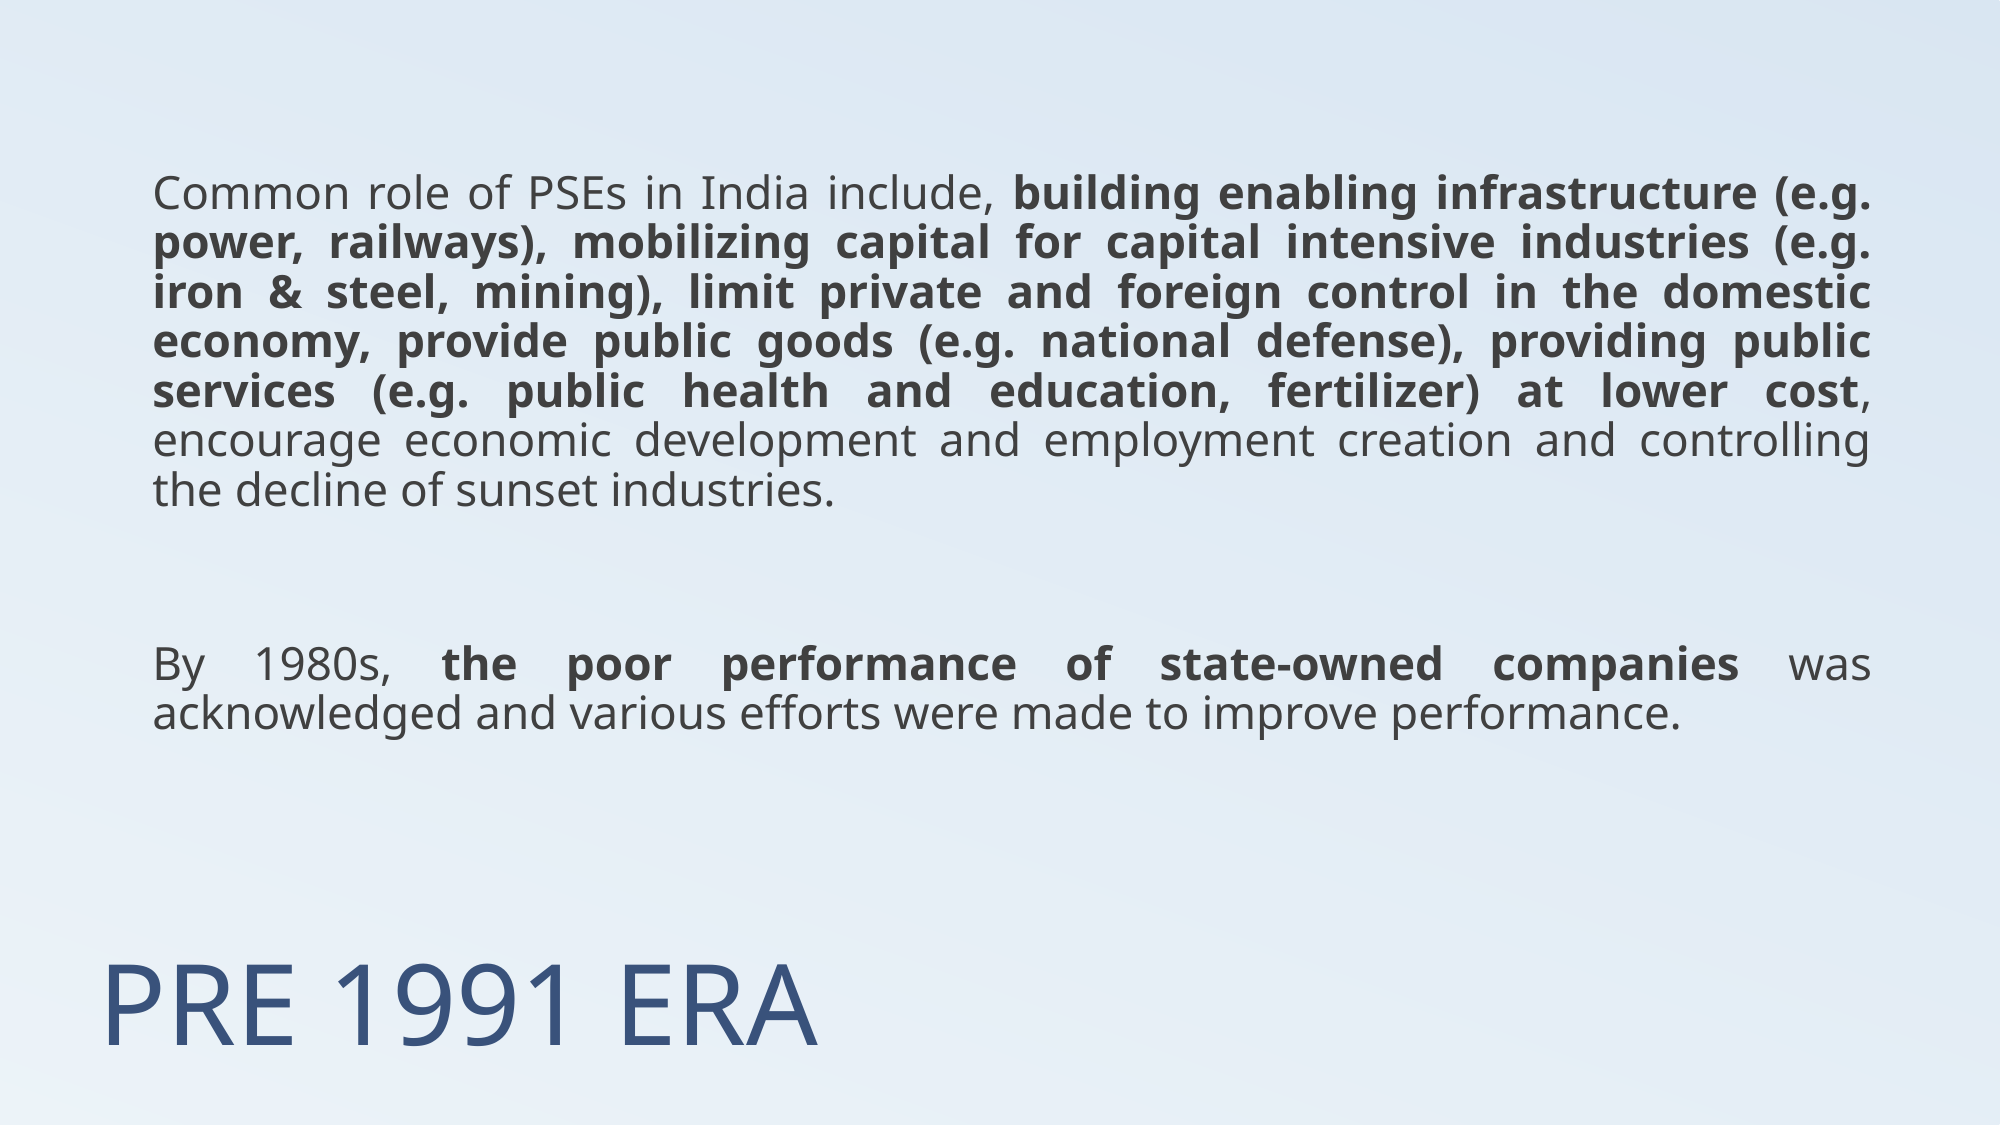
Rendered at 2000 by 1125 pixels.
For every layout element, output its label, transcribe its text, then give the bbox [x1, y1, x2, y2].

title PRE 1991 ERA [24, 900, 1825, 1075]
list Common role of PSEs in India include, building enabling infrastructure (e.g. power, railways), mobilizing capital for capital intensive industries (e.g. iron & steel, mining), limit private and foreign control in the domestic economy, provide public goods (e.g. national defense), providing public services (e.g. public health and education, fertilizer) at lower cost, encourage economic development and employment creation and controlling the decline of sunset industries. By 1980s, the poor performance of state-owned companies was acknowledged and various efforts were made to improve performance. [137, 162, 1888, 988]
